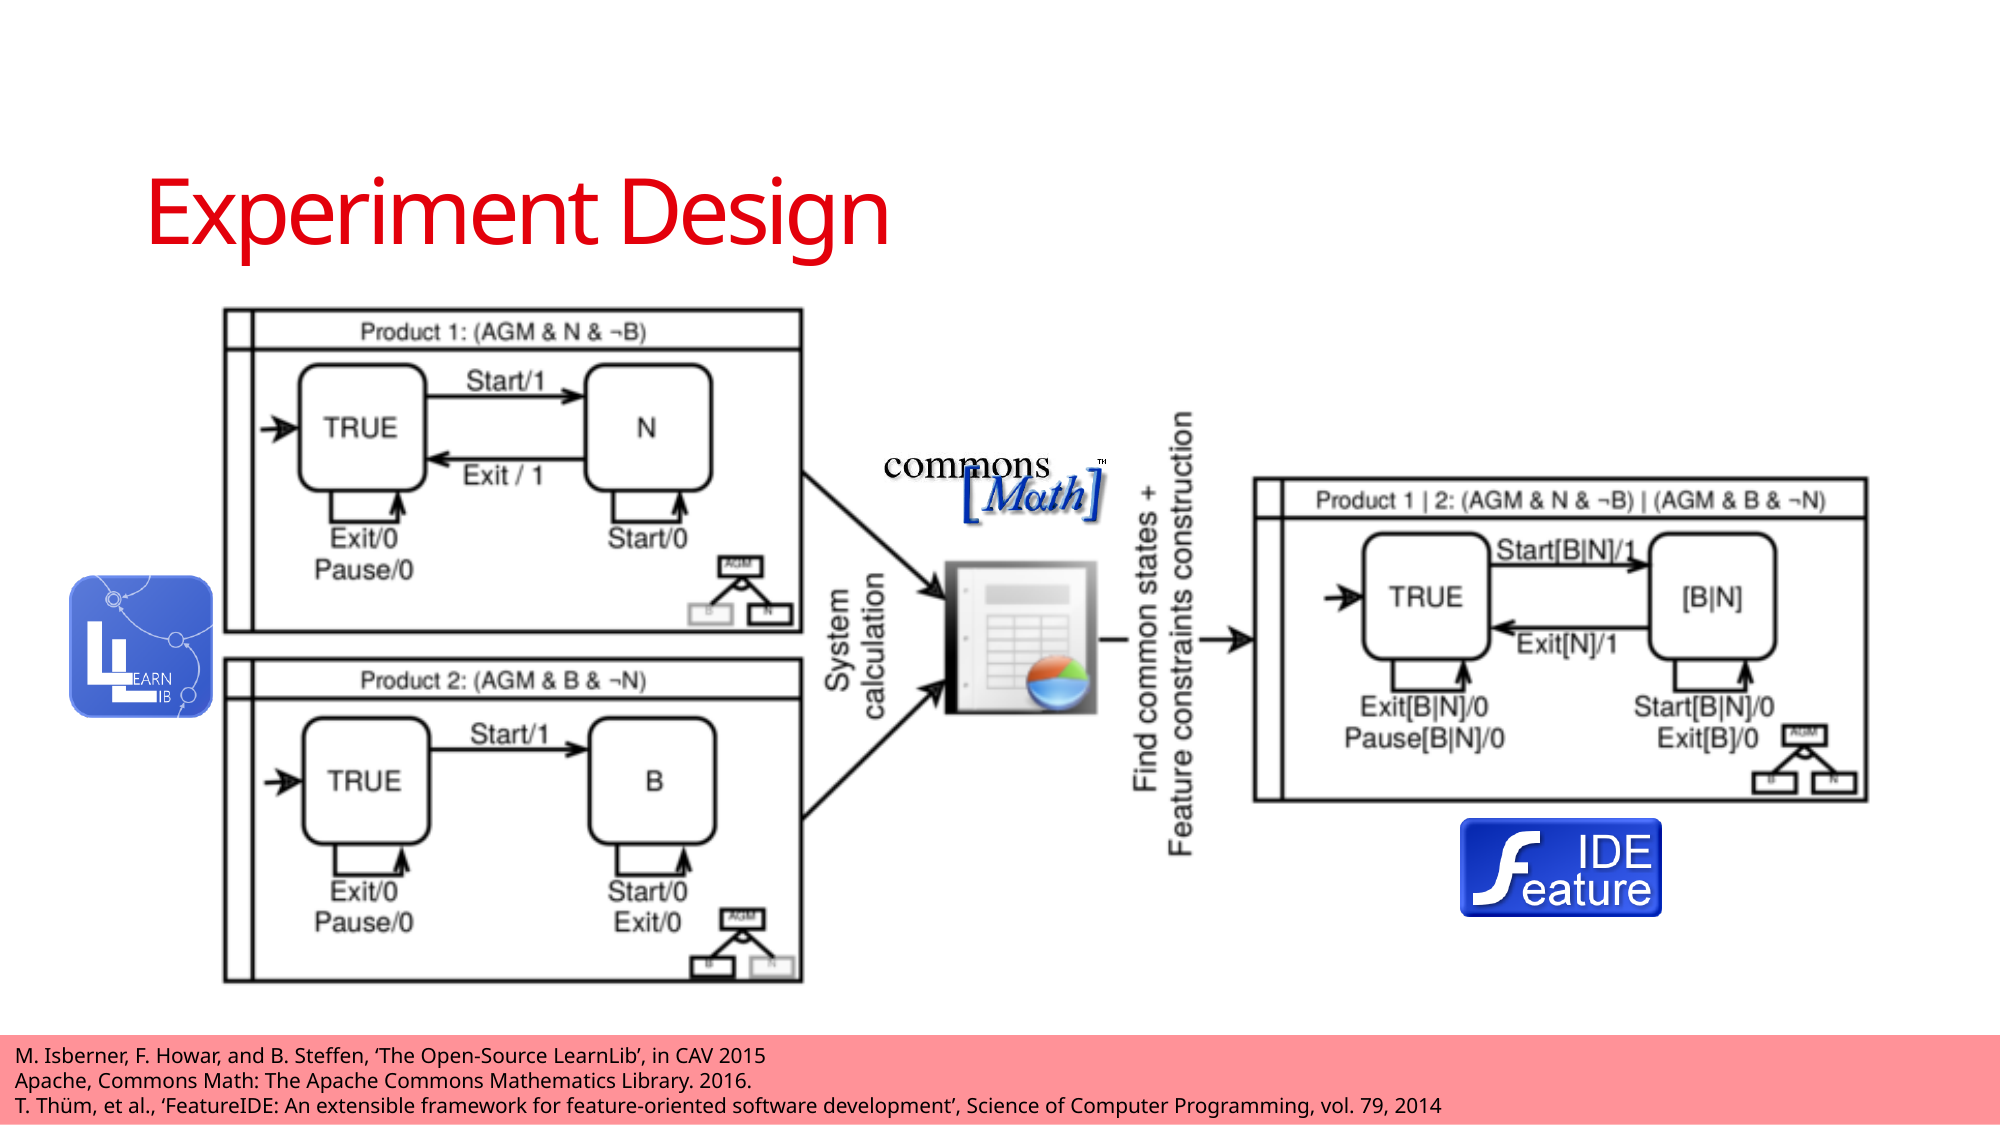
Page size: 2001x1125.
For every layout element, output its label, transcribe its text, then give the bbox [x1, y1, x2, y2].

title Experiment Design [143, 152, 1857, 271]
text_box M. Isberner, F. Howar, and B. Steffen, ‘The Open-Source LearnLib’, in CAV 2015 Apache, Commons Math: The Apache Commons Mathematics Library. 2016. T. Thüm, et al., ‘FeatureIDE: An extensible framework for feature-oriented software development’, Science of Computer Programming, vol. 79, 2014 [0, 1035, 2000, 1125]
picture [69, 575, 213, 719]
picture [220, 305, 1874, 988]
